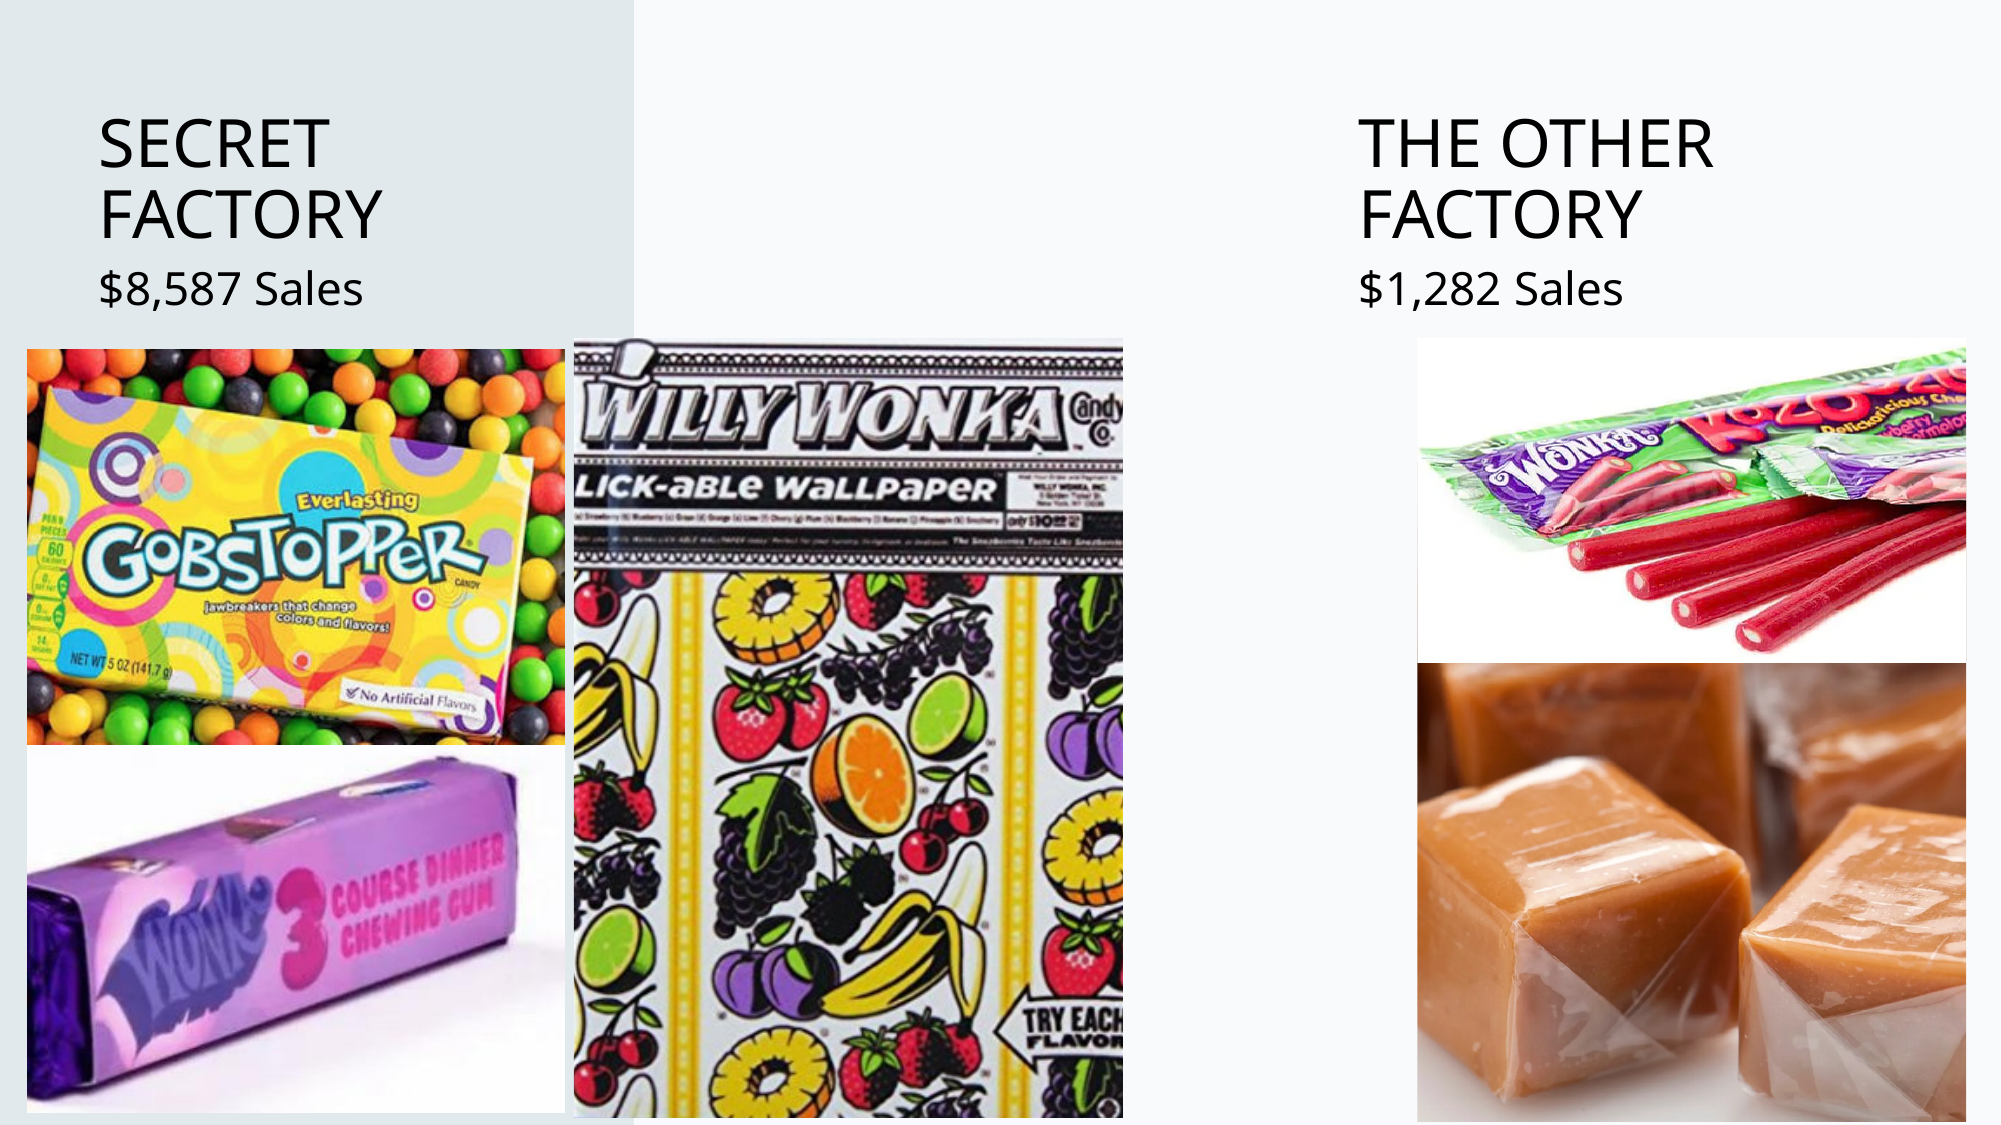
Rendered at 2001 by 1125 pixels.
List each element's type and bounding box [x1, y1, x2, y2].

text_box [0, 0, 2000, 1125]
picture [573, 337, 1124, 1118]
picture [26, 348, 566, 1114]
picture [1416, 337, 1967, 1125]
